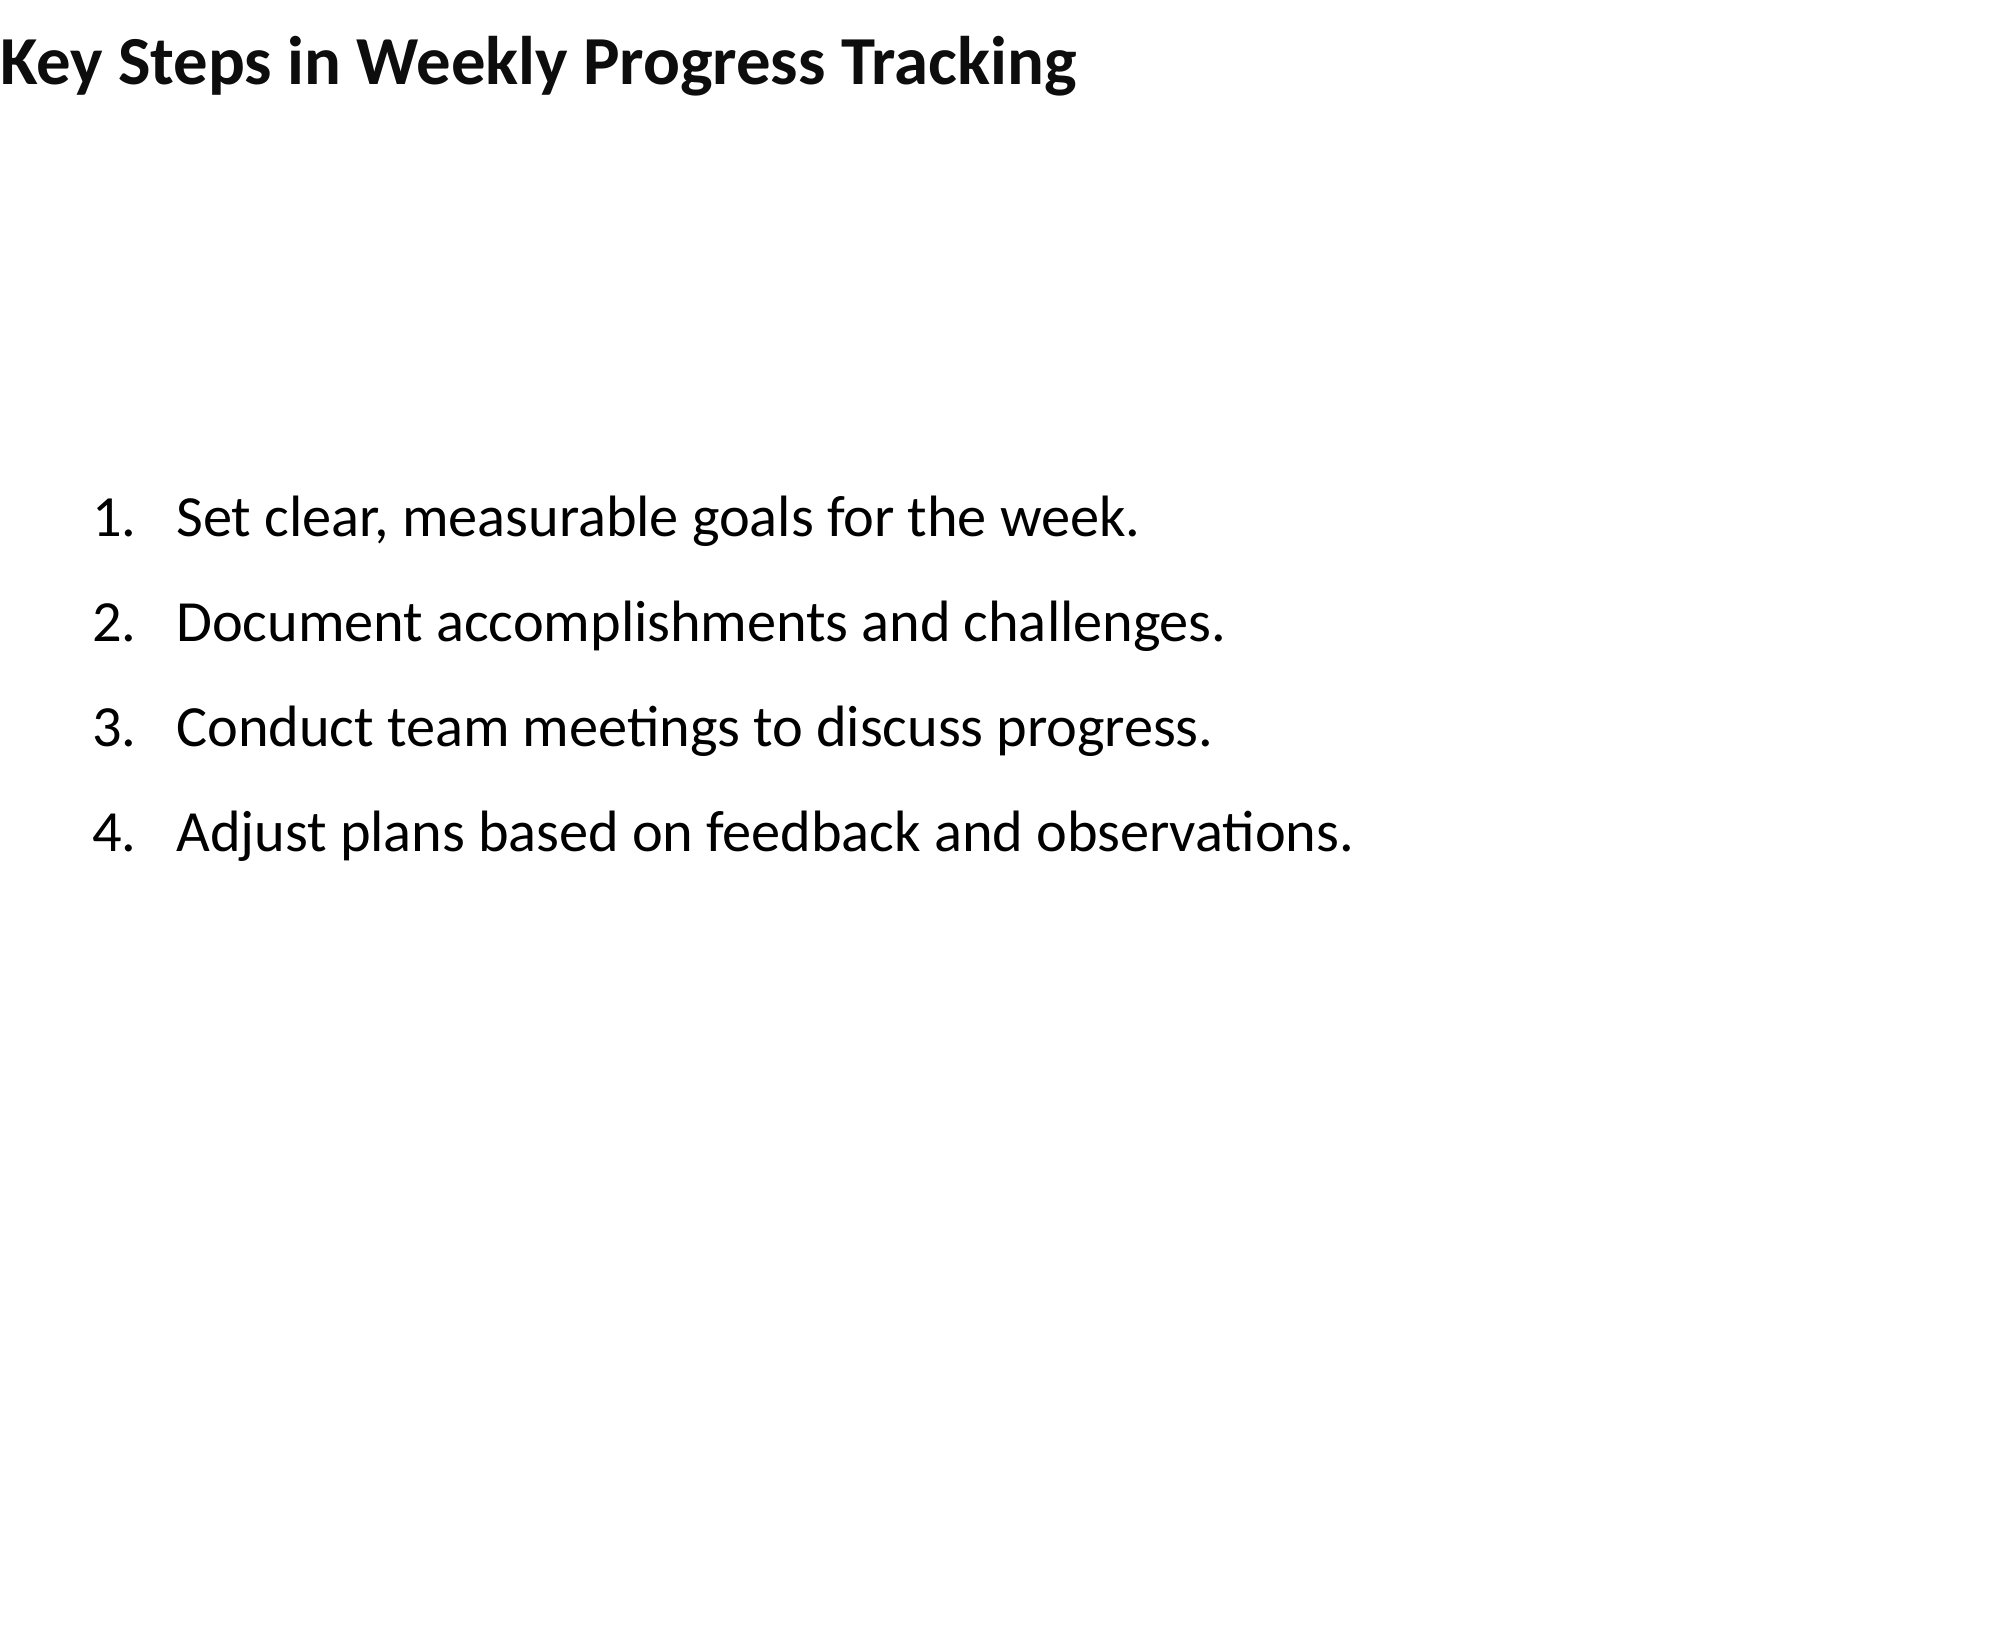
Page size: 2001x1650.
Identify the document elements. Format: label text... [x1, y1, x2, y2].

title Key Steps in Weekly Progress Tracking [0, 0, 1779, 99]
text_box Set clear, measurable goals for the week. Document accomplishments and challenges. Conduct team meetings to discuss progress. Adjust plans based on feedback and observations. [77, 435, 1881, 871]
